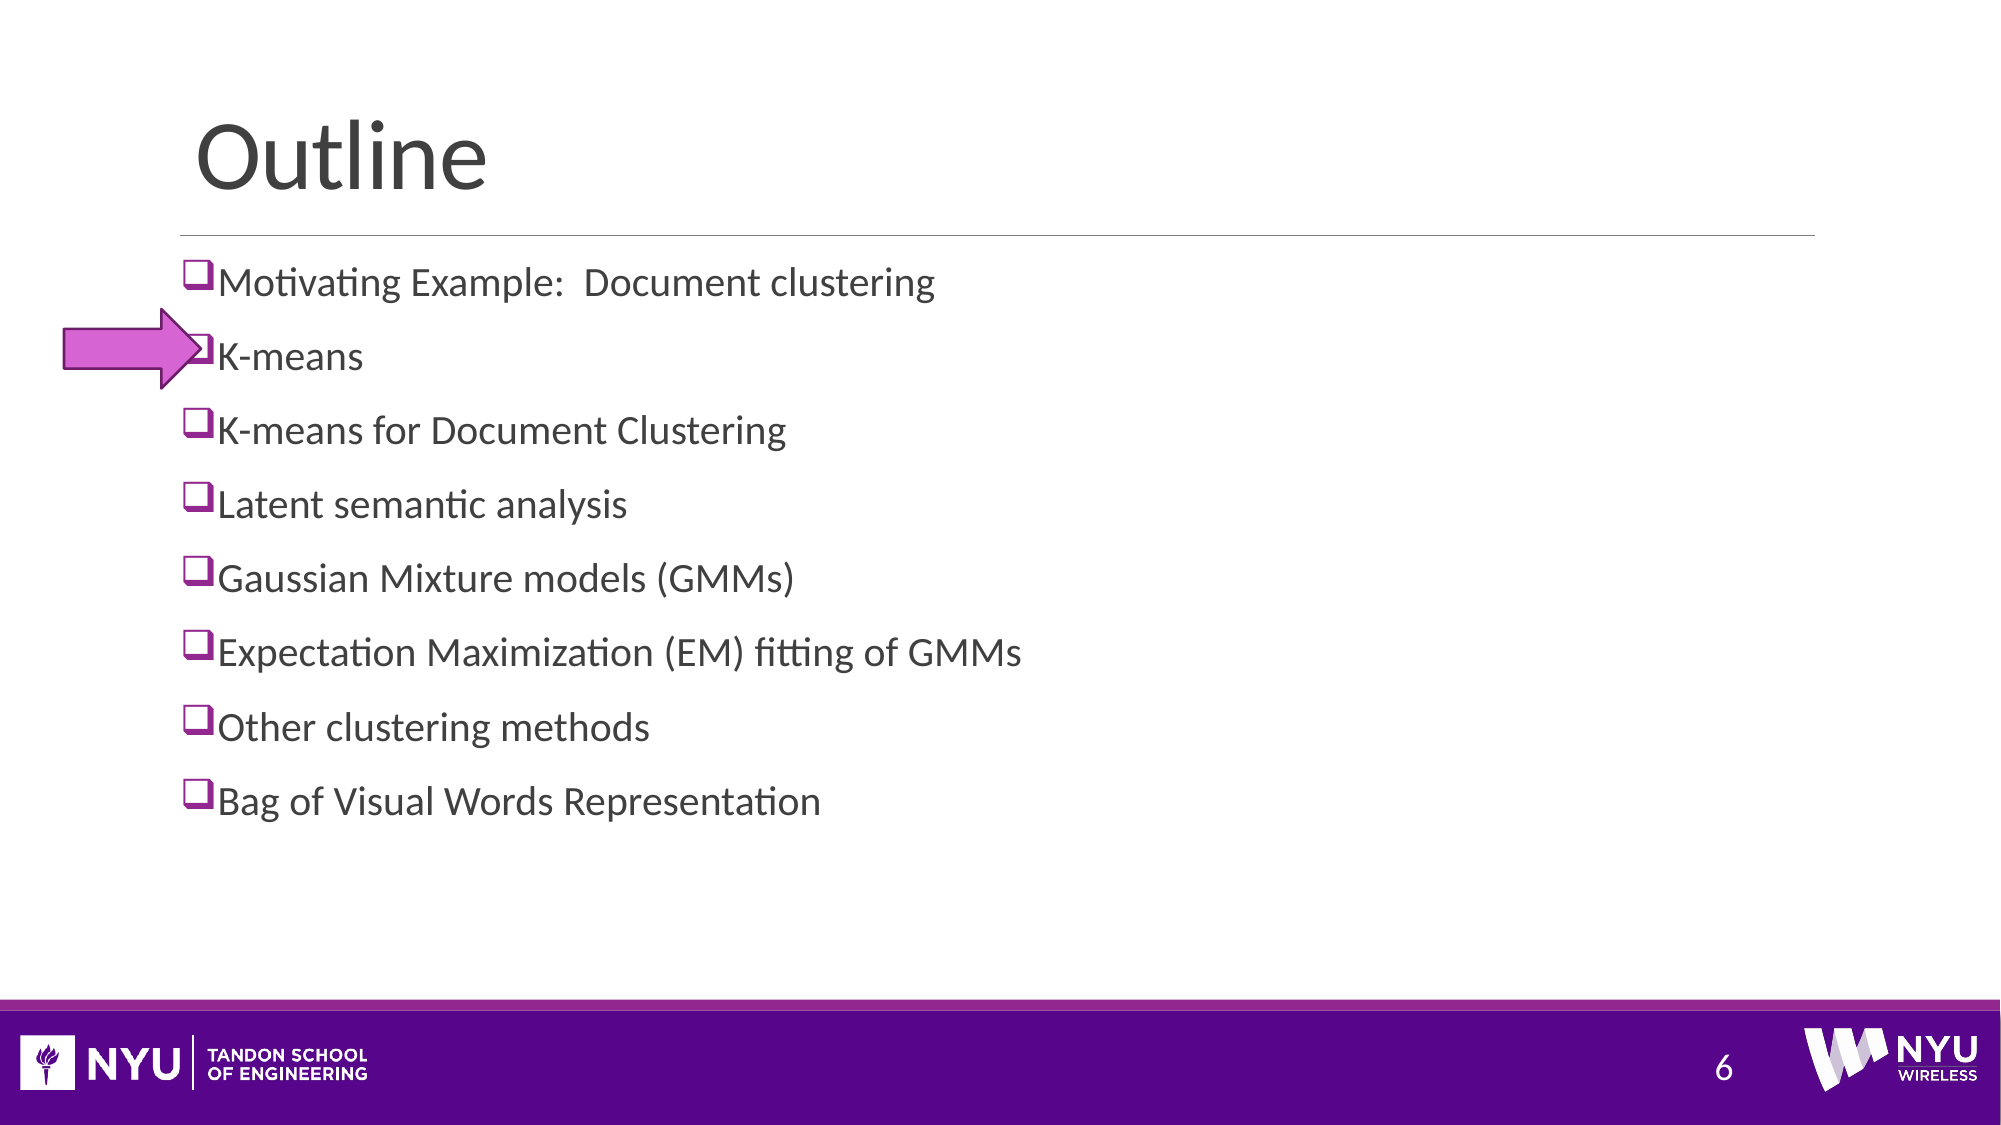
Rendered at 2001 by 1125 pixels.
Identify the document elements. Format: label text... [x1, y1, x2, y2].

list Motivating Example: Document clustering K-means K-means for Document Clustering Latent semantic analysis Gaussian Mixture models (GMMs) Expectation Maximization (EM) fitting of GMMs Other clustering methods Bag of Visual Words Representation [180, 252, 1830, 963]
slide_number 6 [1533, 1035, 1749, 1096]
title Outline [180, 47, 1830, 218]
text_box [62, 307, 203, 390]
